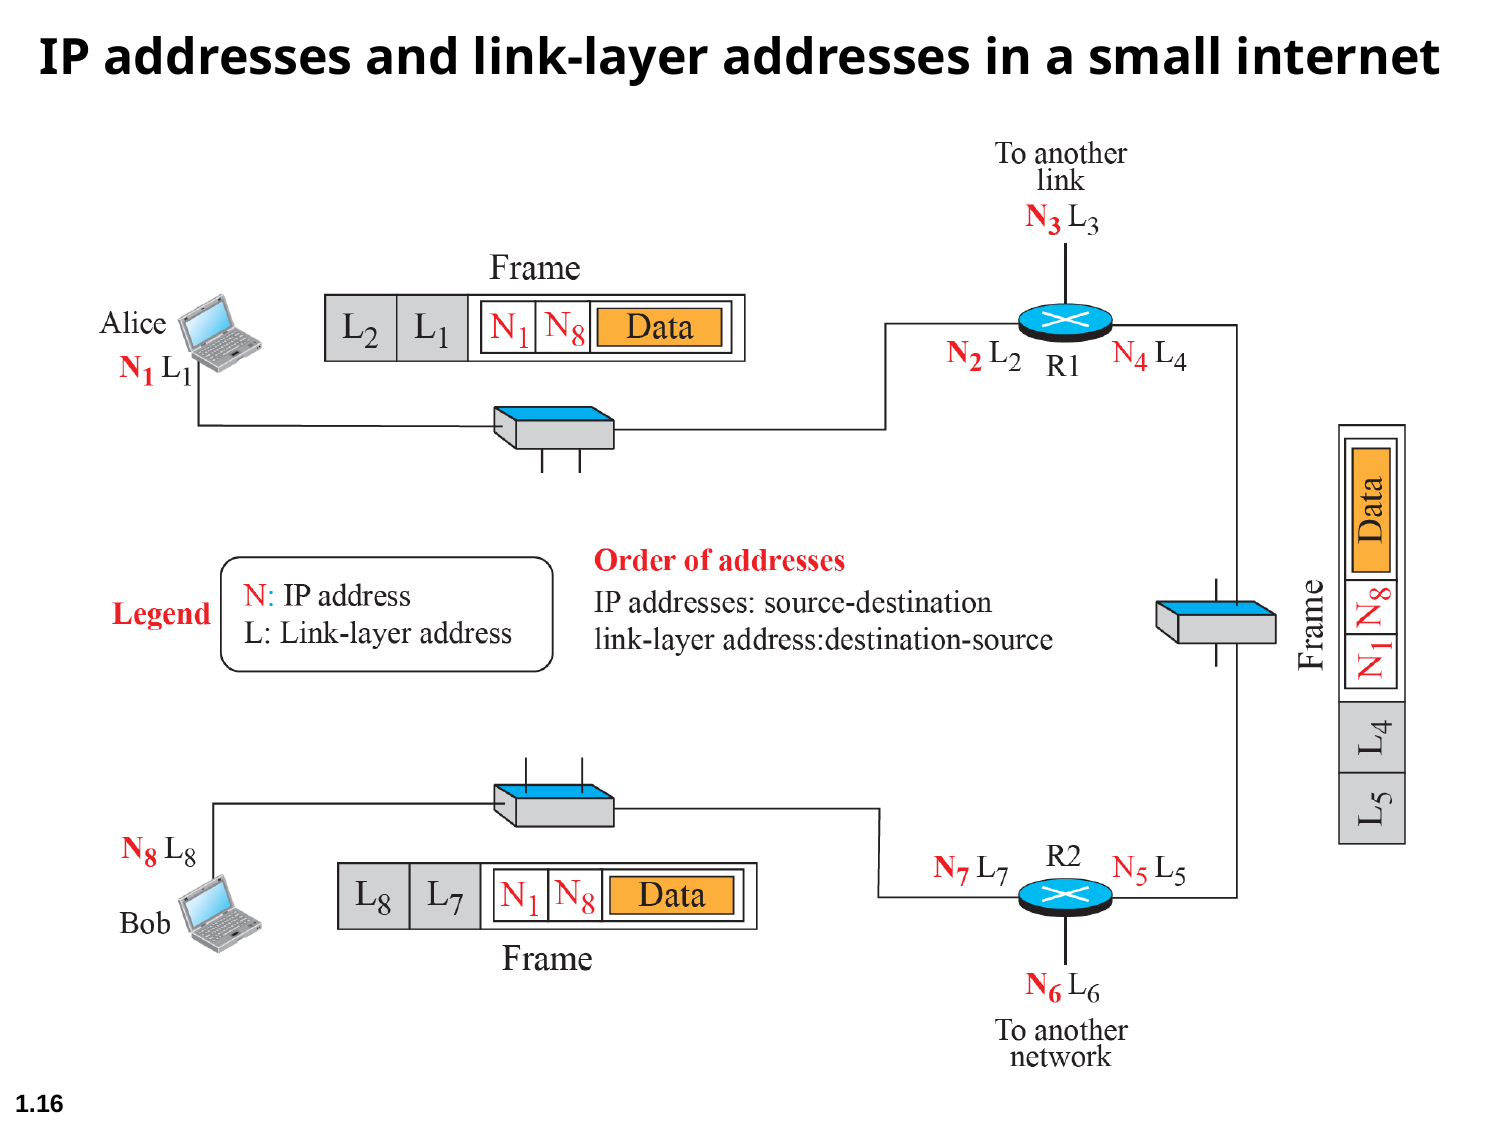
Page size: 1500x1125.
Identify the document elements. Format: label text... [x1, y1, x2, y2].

picture [1291, 424, 1406, 846]
picture [99, 137, 1277, 1076]
slide_number 1.16 [0, 1049, 313, 1125]
text_box IP addresses and link-layer addresses in a small internet [24, 17, 1475, 92]
